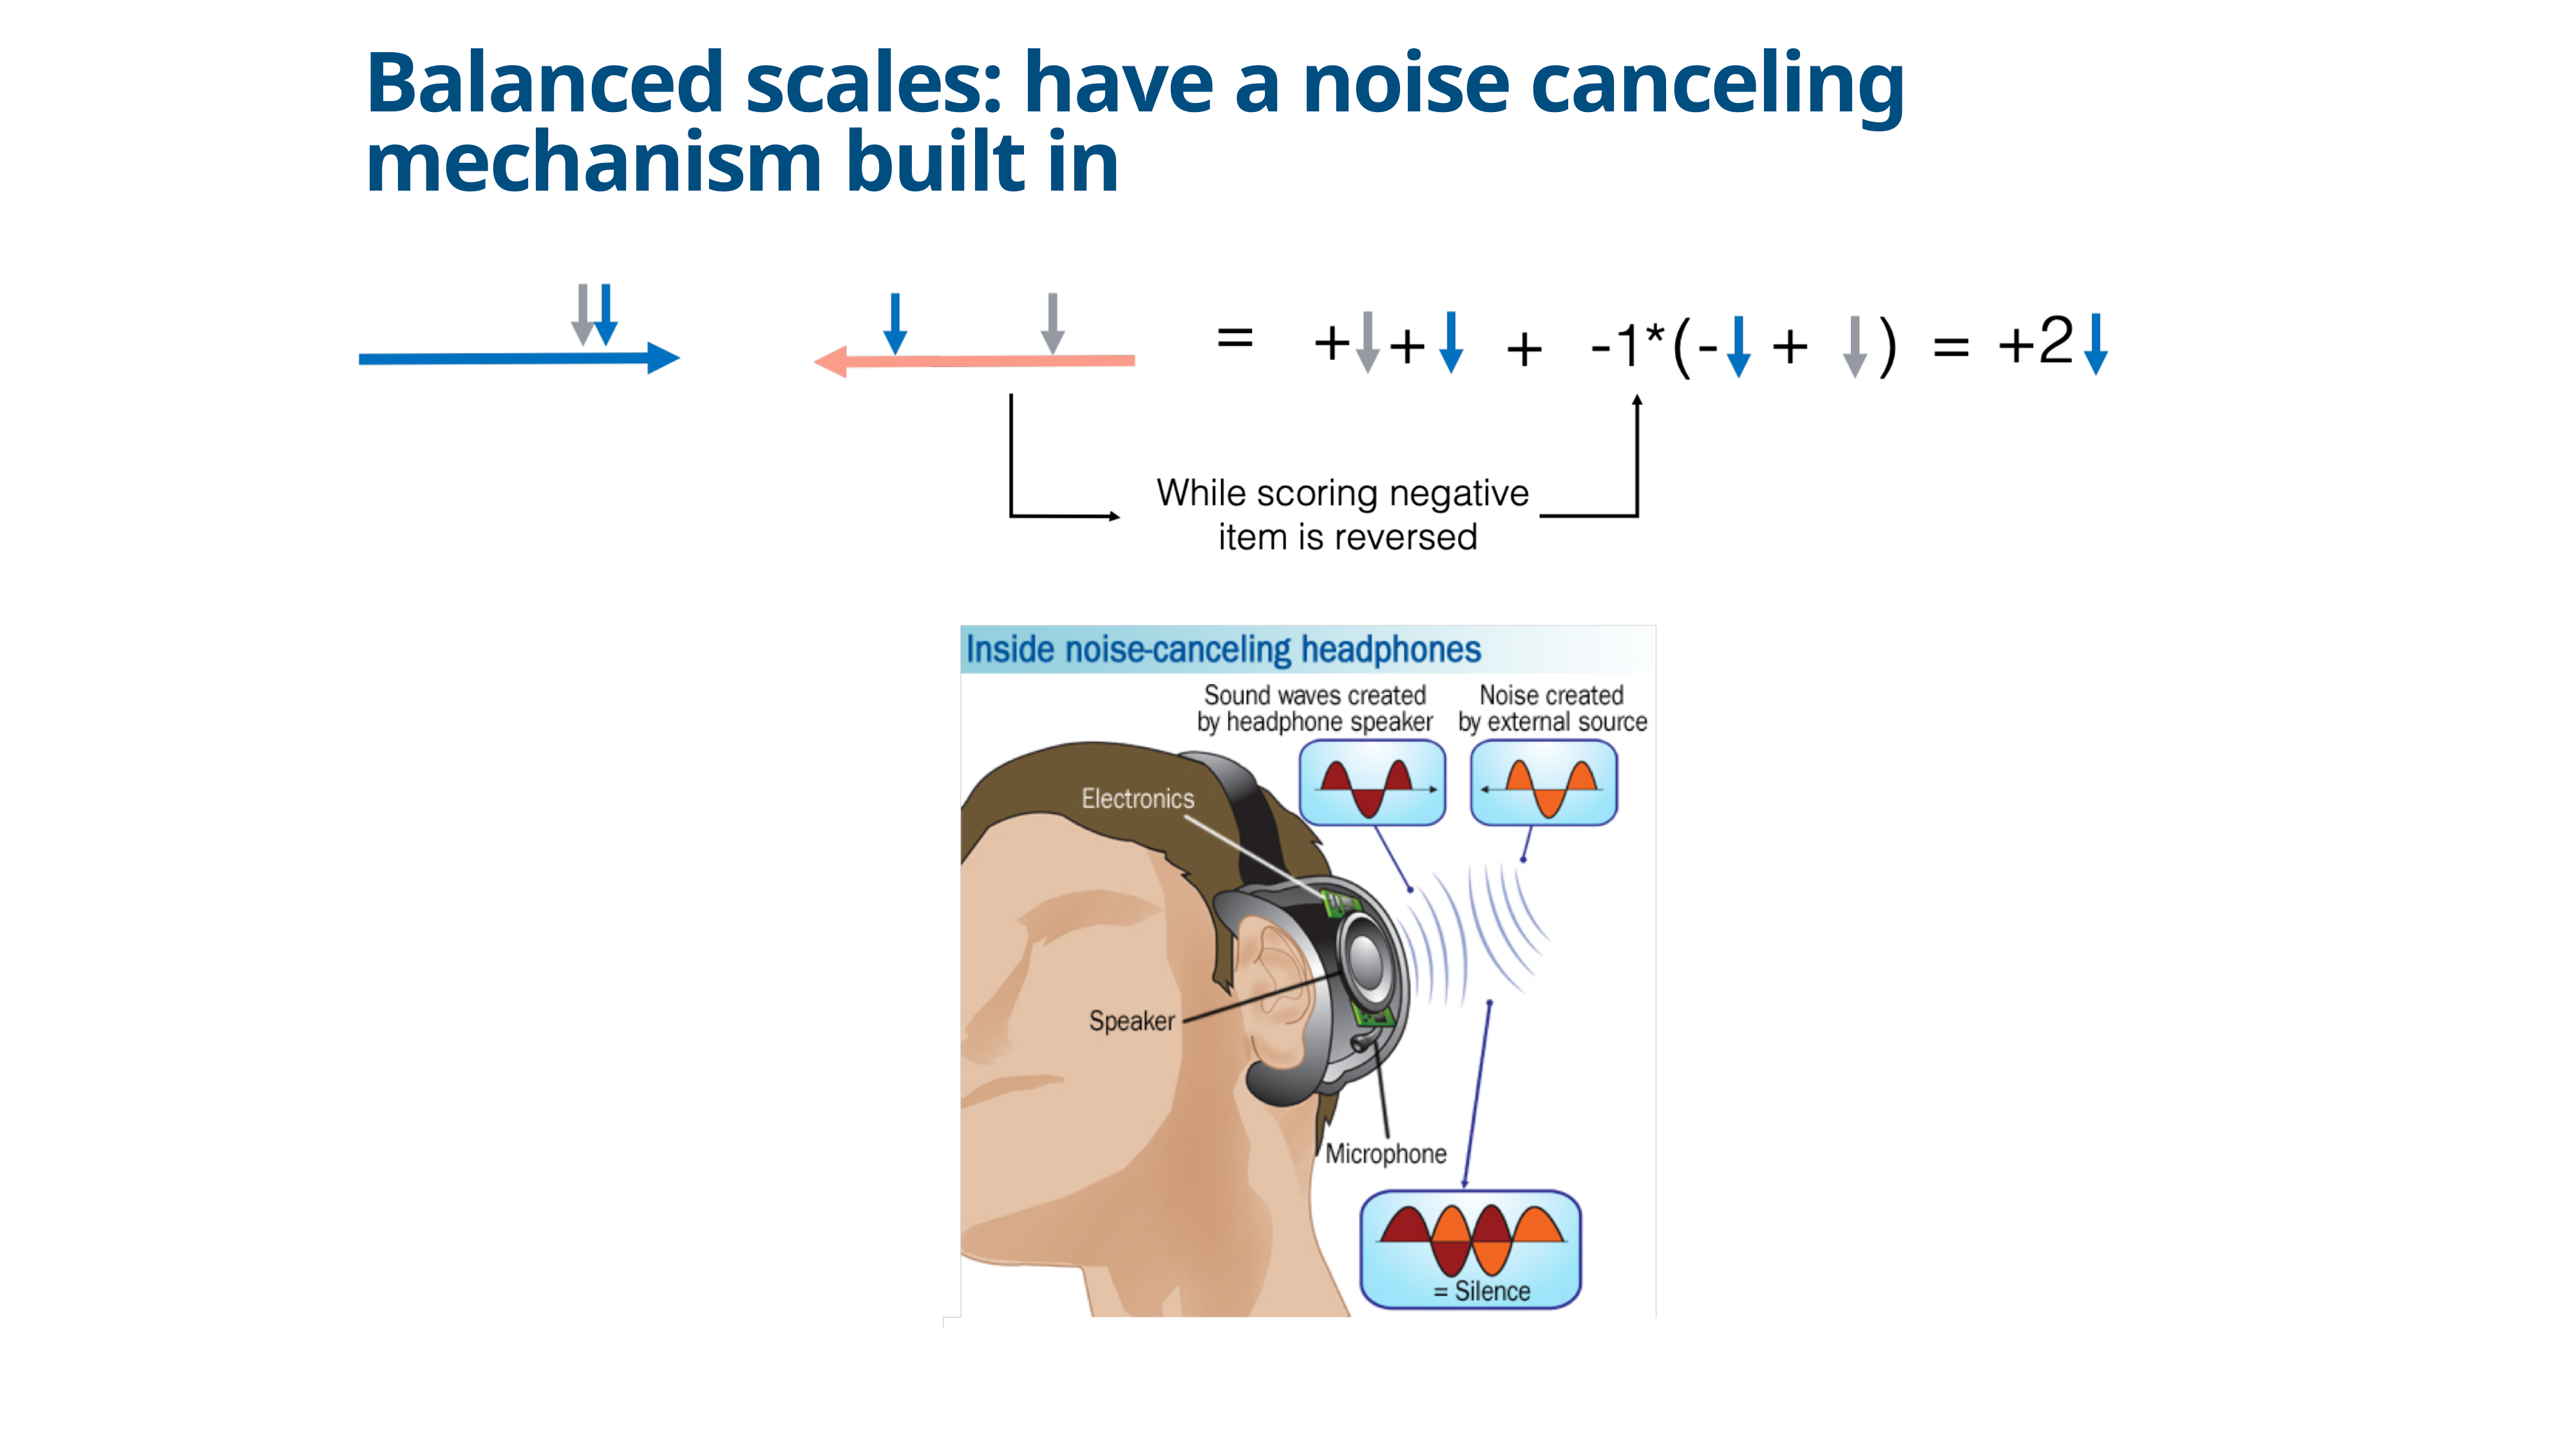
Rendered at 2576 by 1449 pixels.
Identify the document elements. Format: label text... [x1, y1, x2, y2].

picture [357, 274, 2122, 1327]
title Balanced scales: have a noise canceling mechanism built in [357, 42, 2219, 225]
